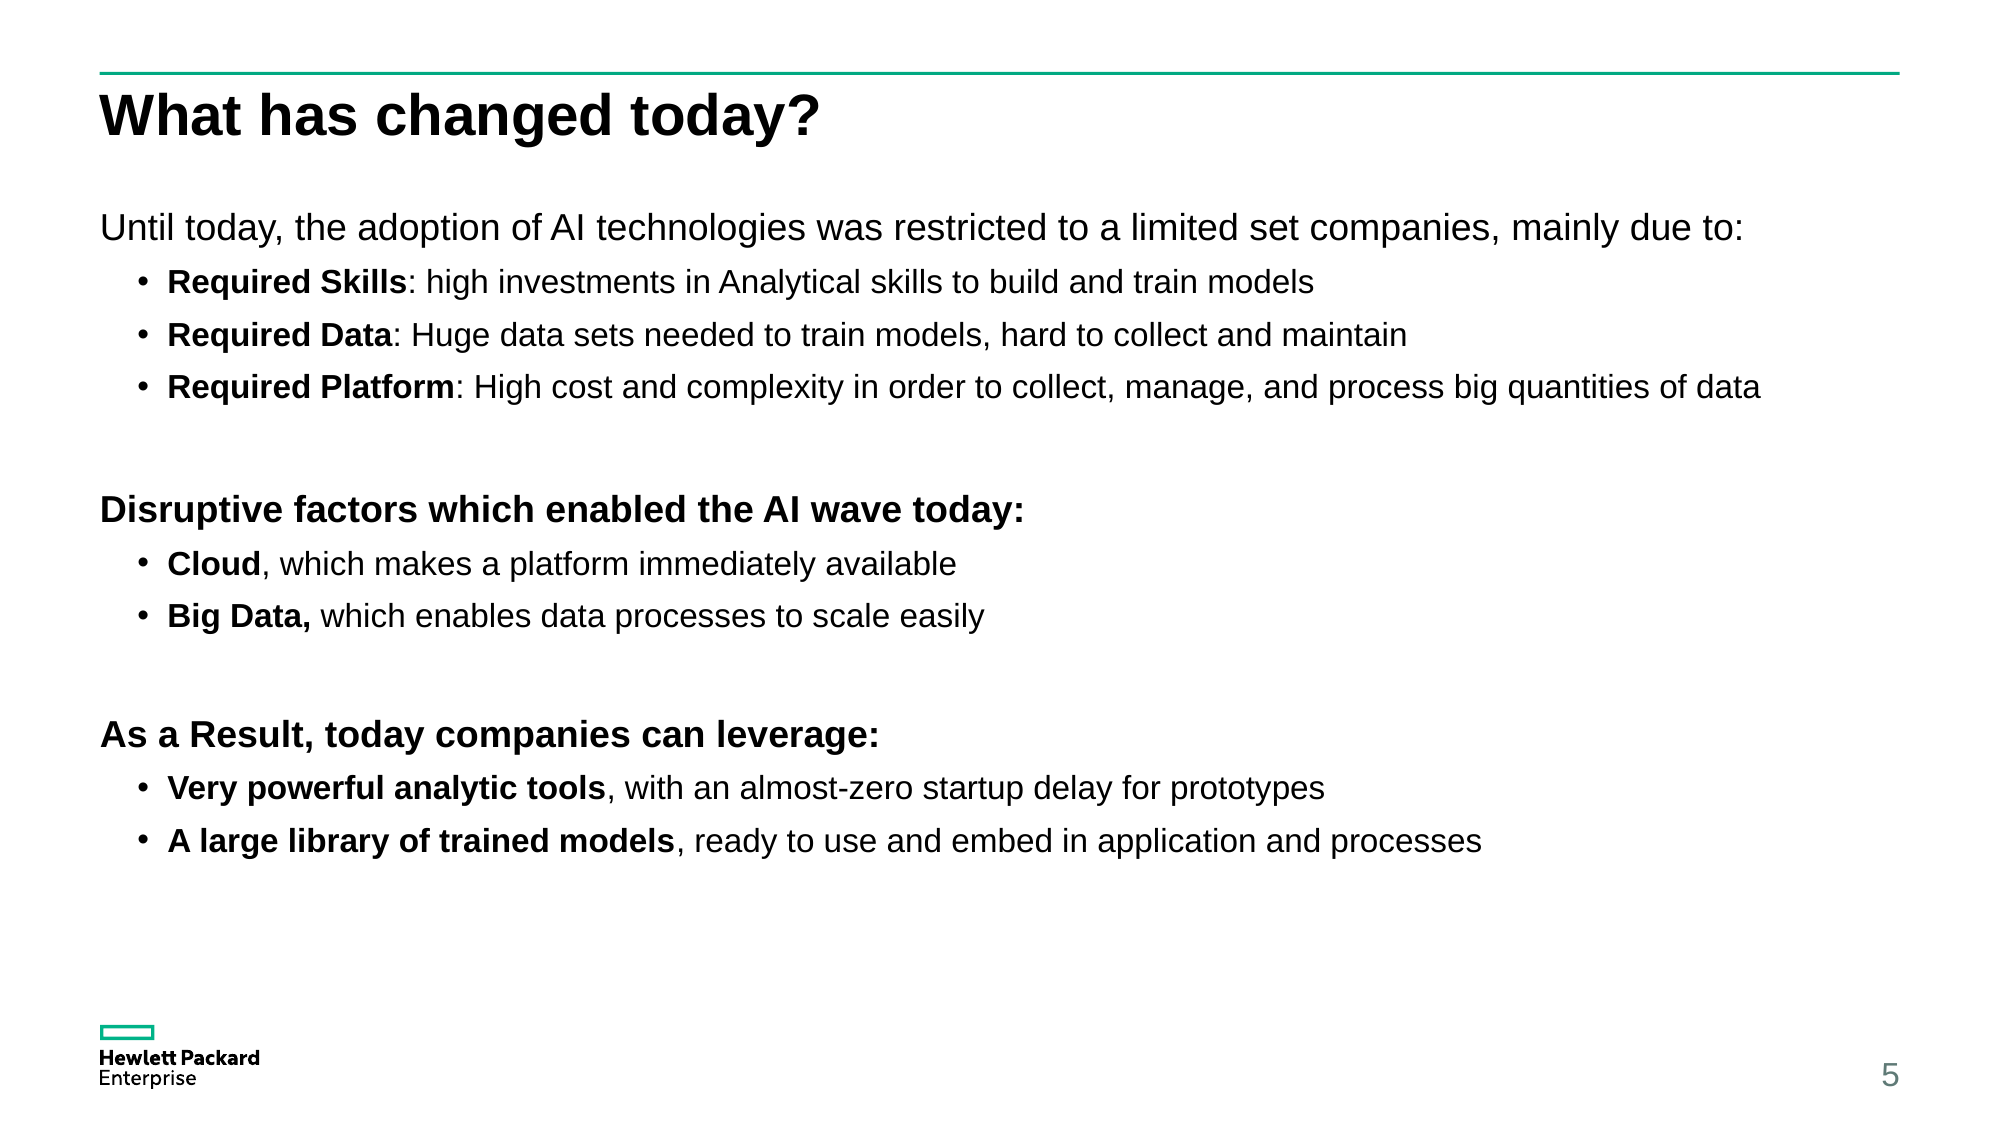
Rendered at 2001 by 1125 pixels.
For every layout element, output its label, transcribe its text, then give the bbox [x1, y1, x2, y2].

list Until today, the adoption of AI technologies was restricted to a limited set companies, mainly due to: Required Skills: high investments in Analytical skills to build and train models Required Data: Huge data sets needed to train models, hard to collect and maintain Required Platform: High cost and complexity in order to collect, manage, and process big quantities of data Disruptive factors which enabled the AI wave today: Cloud, which makes a platform immediately available Big Data, which enables data processes to scale easily As a Result, today companies can leverage: Very powerful analytic tools, with an almost-zero startup delay for prototypes A large library of trained models, ready to use and embed in application and processes [99, 208, 1900, 959]
title What has changed today? [99, 85, 1900, 208]
slide_number 5 [1812, 1054, 1900, 1093]
